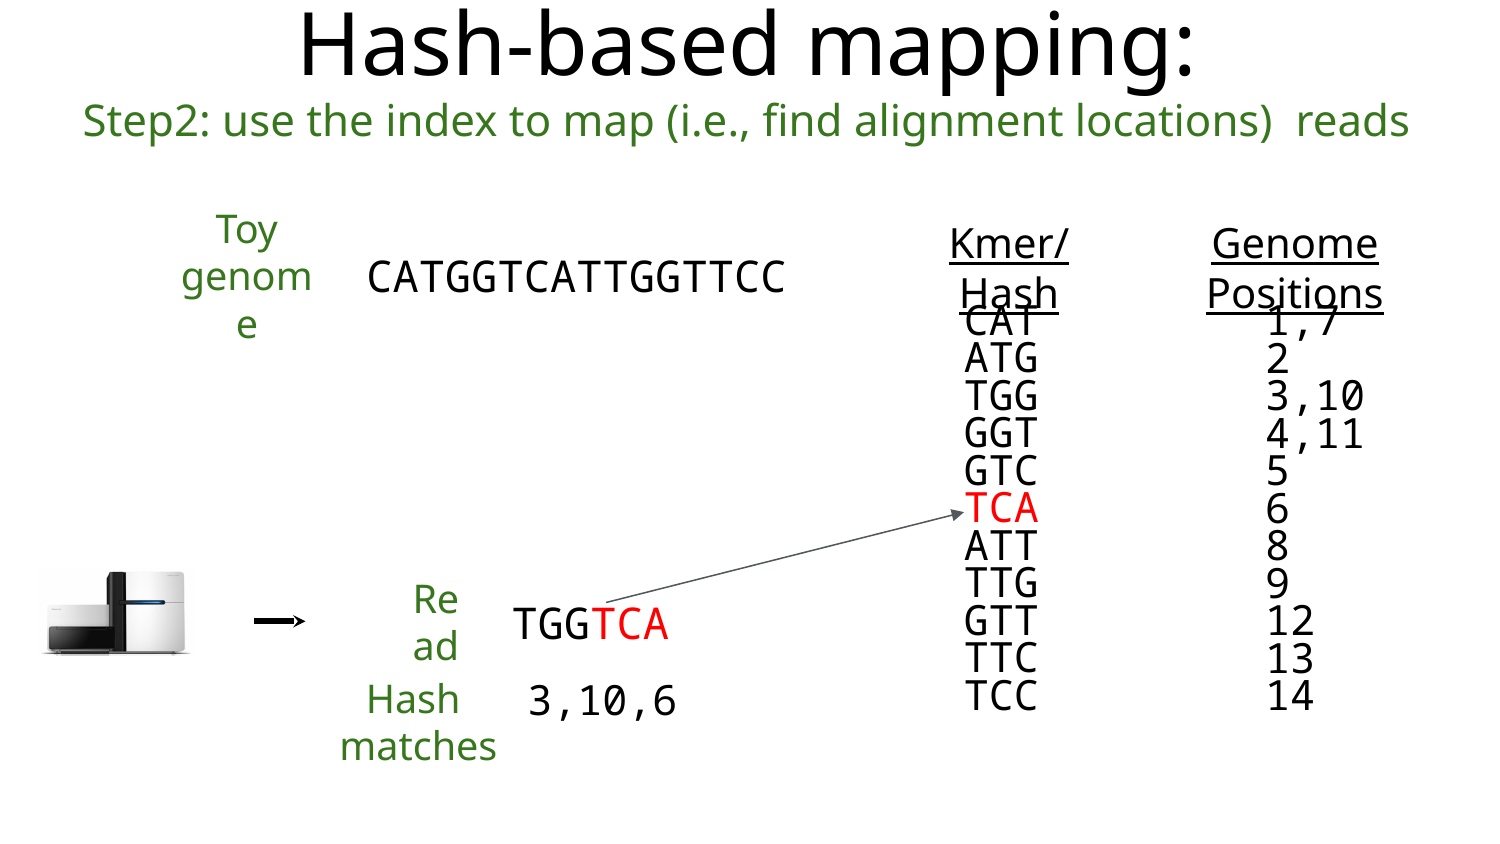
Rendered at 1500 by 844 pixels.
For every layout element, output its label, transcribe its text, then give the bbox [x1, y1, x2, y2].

text_box Hash-based mapping: Step2: use the index to map (i.e., find alignment locations) reads [61, 0, 1433, 133]
text_box 6 [1259, 488, 1291, 525]
text_box TTC [937, 637, 1065, 675]
text_box TCC [937, 675, 1065, 712]
text_box Toy genome [168, 258, 326, 293]
text_box GTT [937, 600, 1065, 637]
text_box ATG [937, 337, 1065, 375]
text_box CAT [937, 300, 1065, 337]
text_box 14 [1259, 675, 1338, 713]
text_box Genome Positions [1128, 249, 1462, 285]
picture [37, 567, 195, 657]
text_box 9 [1259, 563, 1291, 600]
text_box 8 [1259, 525, 1291, 563]
text_box TGG [937, 375, 1065, 412]
text_box Kmer/Hash [914, 249, 1104, 285]
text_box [605, 511, 965, 603]
text_box 1,7 [1259, 300, 1351, 338]
text_box 5 [1259, 450, 1291, 488]
text_box 13 [1259, 638, 1324, 675]
text_box 3,10,6 [521, 680, 704, 718]
text_box TCA [937, 487, 1065, 525]
text_box CATGGTCATTGGTTCC [344, 248, 808, 302]
text_box 4,11 [1259, 413, 1387, 450]
text_box 3,10 [1259, 375, 1410, 413]
text_box Hash matches [327, 704, 510, 739]
text_box TTG [968, 562, 1065, 600]
text_box Read [399, 604, 473, 639]
text_box GTC [937, 450, 1065, 487]
text_box 2 [1259, 338, 1291, 375]
text_box 12 [1259, 600, 1338, 638]
text_box ATT [968, 525, 1065, 562]
text_box TGGTCA [499, 595, 682, 649]
text_box GGT [937, 412, 1065, 450]
